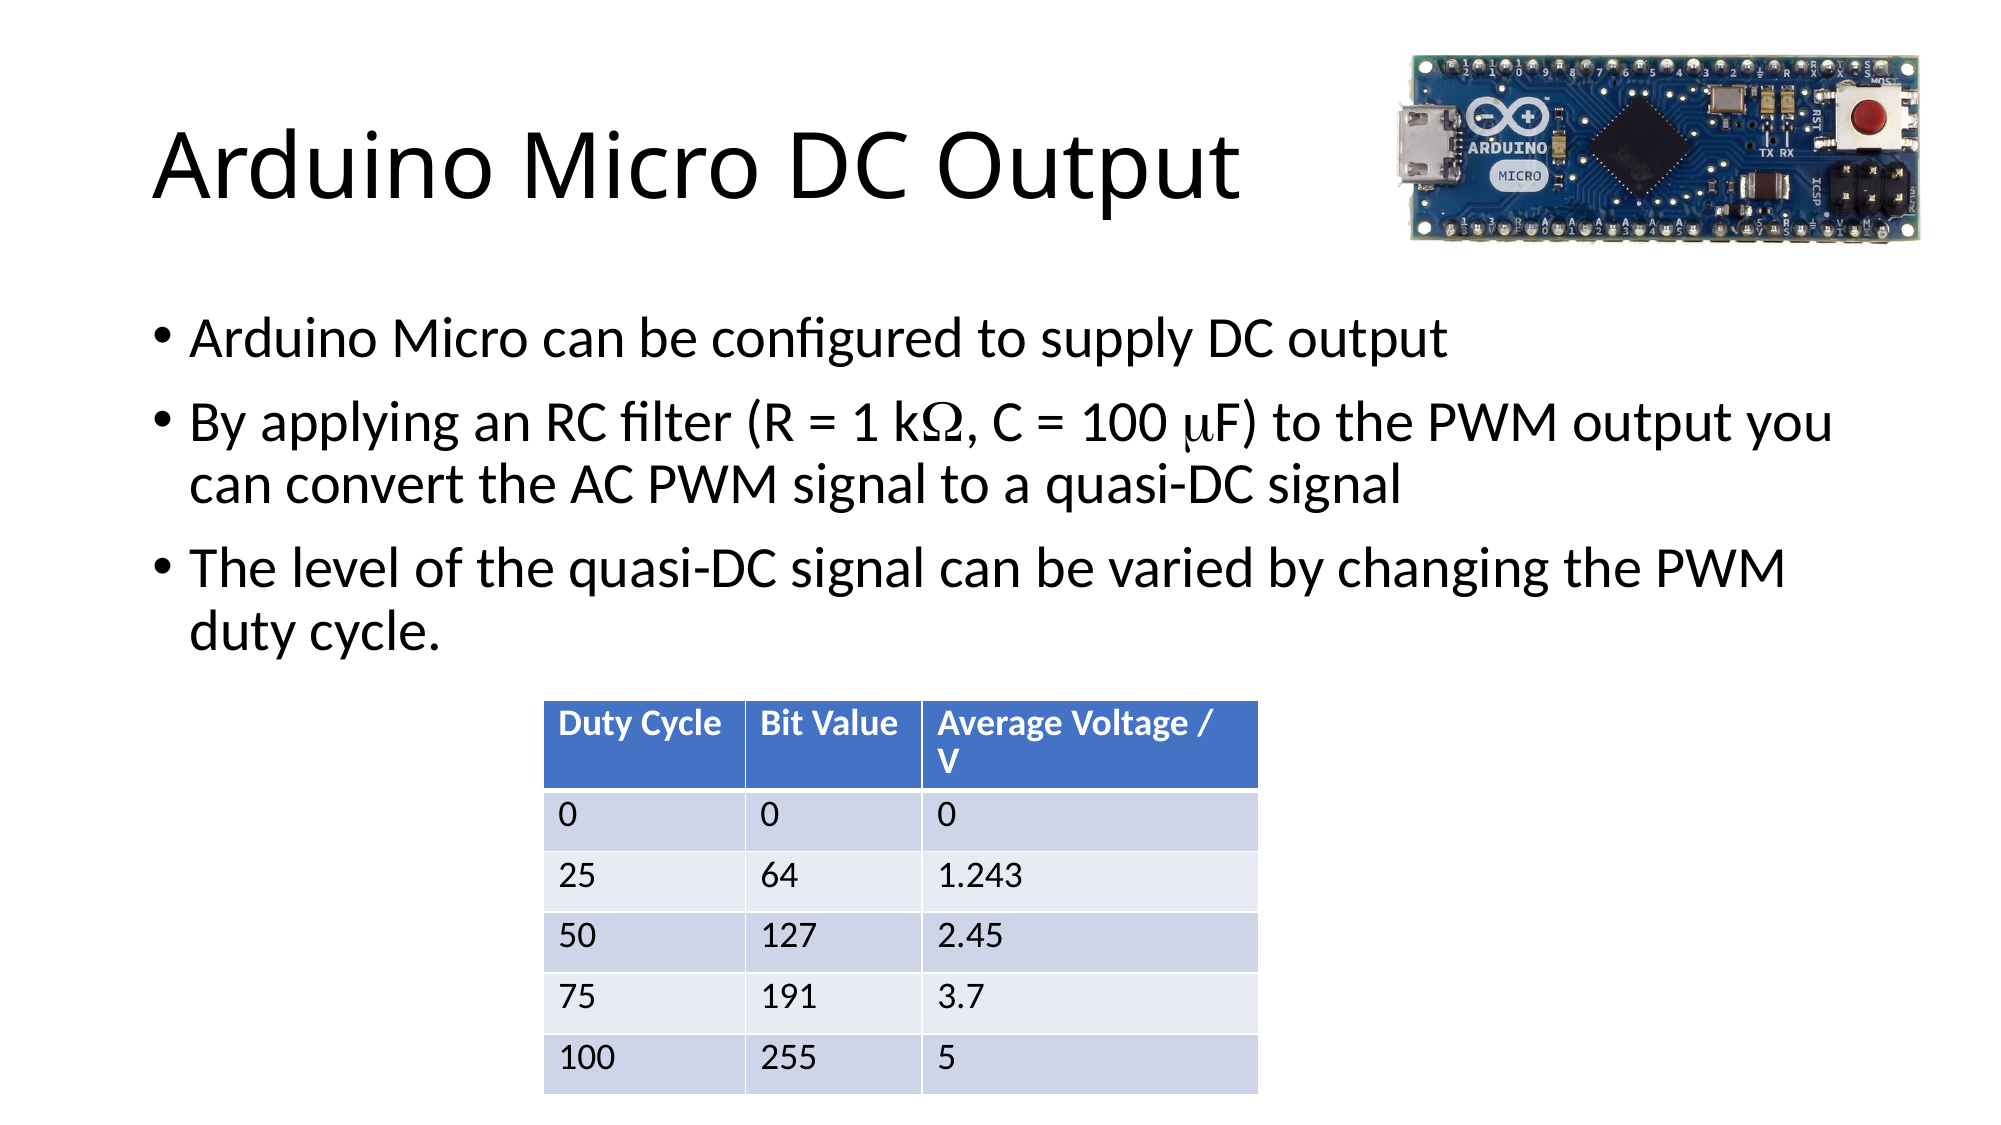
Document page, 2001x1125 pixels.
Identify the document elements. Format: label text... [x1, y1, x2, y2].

picture [1333, 0, 2000, 299]
list Arduino Micro can be configured to supply DC output By applying an RC filter (R = 1 kW, C = 100 mF) to the PWM output you can convert the AC PWM signal to a quasi-DC signal The level of the quasi-DC signal can be varied by changing the PWM duty cycle. [137, 299, 1863, 1014]
table_header Average Voltage / V [923, 701, 1258, 788]
table_cell 50 [544, 913, 745, 972]
table_cell 0 [544, 793, 745, 851]
table_cell 127 [746, 913, 921, 972]
table_cell 25 [544, 852, 745, 911]
title Arduino Micro DC Output [137, 59, 1333, 278]
table_header Bit Value [746, 701, 921, 788]
table_cell 1.243 [923, 852, 1258, 911]
table_cell 64 [746, 852, 921, 911]
table_cell 255 [746, 1035, 921, 1094]
table_cell 0 [923, 793, 1258, 851]
table_header Duty Cycle [544, 701, 745, 788]
table_cell 100 [544, 1035, 745, 1094]
table_cell 2.45 [923, 913, 1258, 972]
table_cell 5 [923, 1035, 1258, 1094]
table_cell 0 [746, 793, 921, 851]
table_cell 3.7 [923, 974, 1258, 1033]
table_cell 191 [746, 974, 921, 1033]
table_cell 75 [544, 974, 745, 1033]
